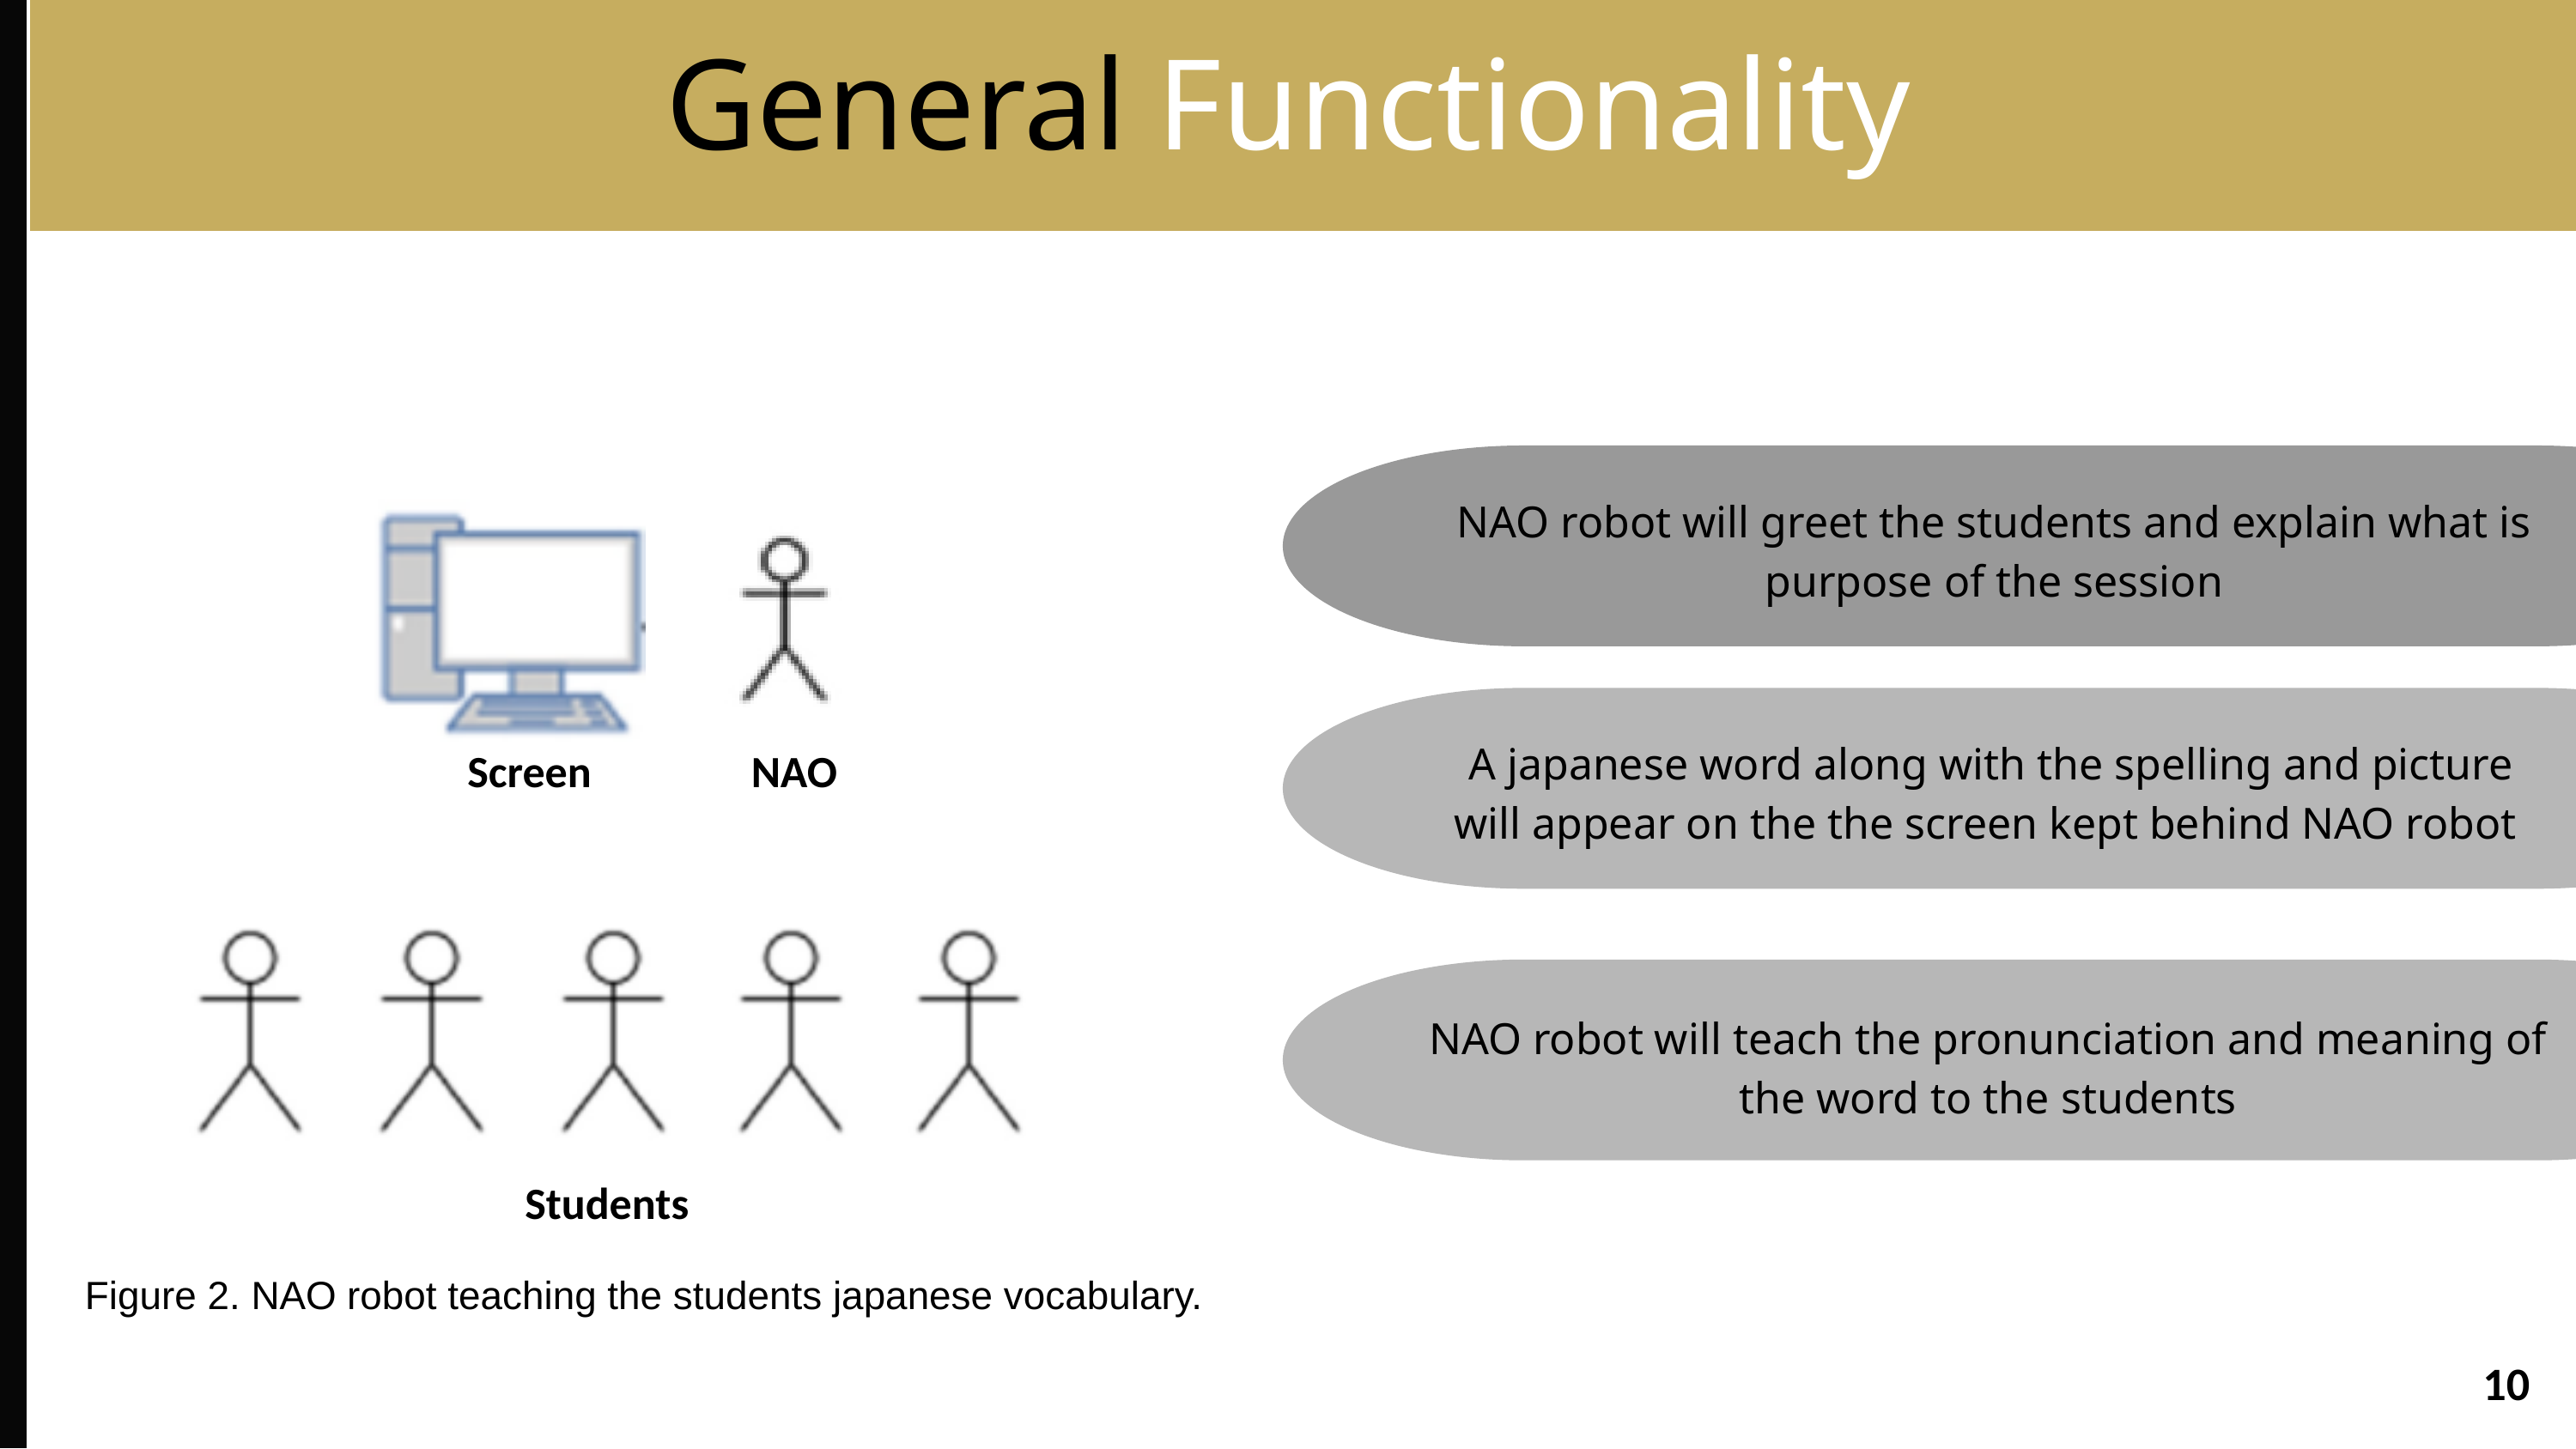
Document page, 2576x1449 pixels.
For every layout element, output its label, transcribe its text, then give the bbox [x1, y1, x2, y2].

text_box NAO robot will teach the pronunciation and meaning of the word to the students [1400, 991, 2576, 1136]
text_box Figure 2. NAO robot teaching the students japanese vocabulary. [440, 1257, 1253, 1331]
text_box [1282, 445, 2576, 647]
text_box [1282, 688, 2576, 889]
text_box General Functionality [511, 11, 2065, 188]
text_box [1282, 959, 2576, 1161]
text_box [181, 495, 1033, 1243]
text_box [0, 0, 435, 1449]
slide_number 10 [2410, 1345, 2543, 1420]
text_box [440, 0, 2576, 232]
